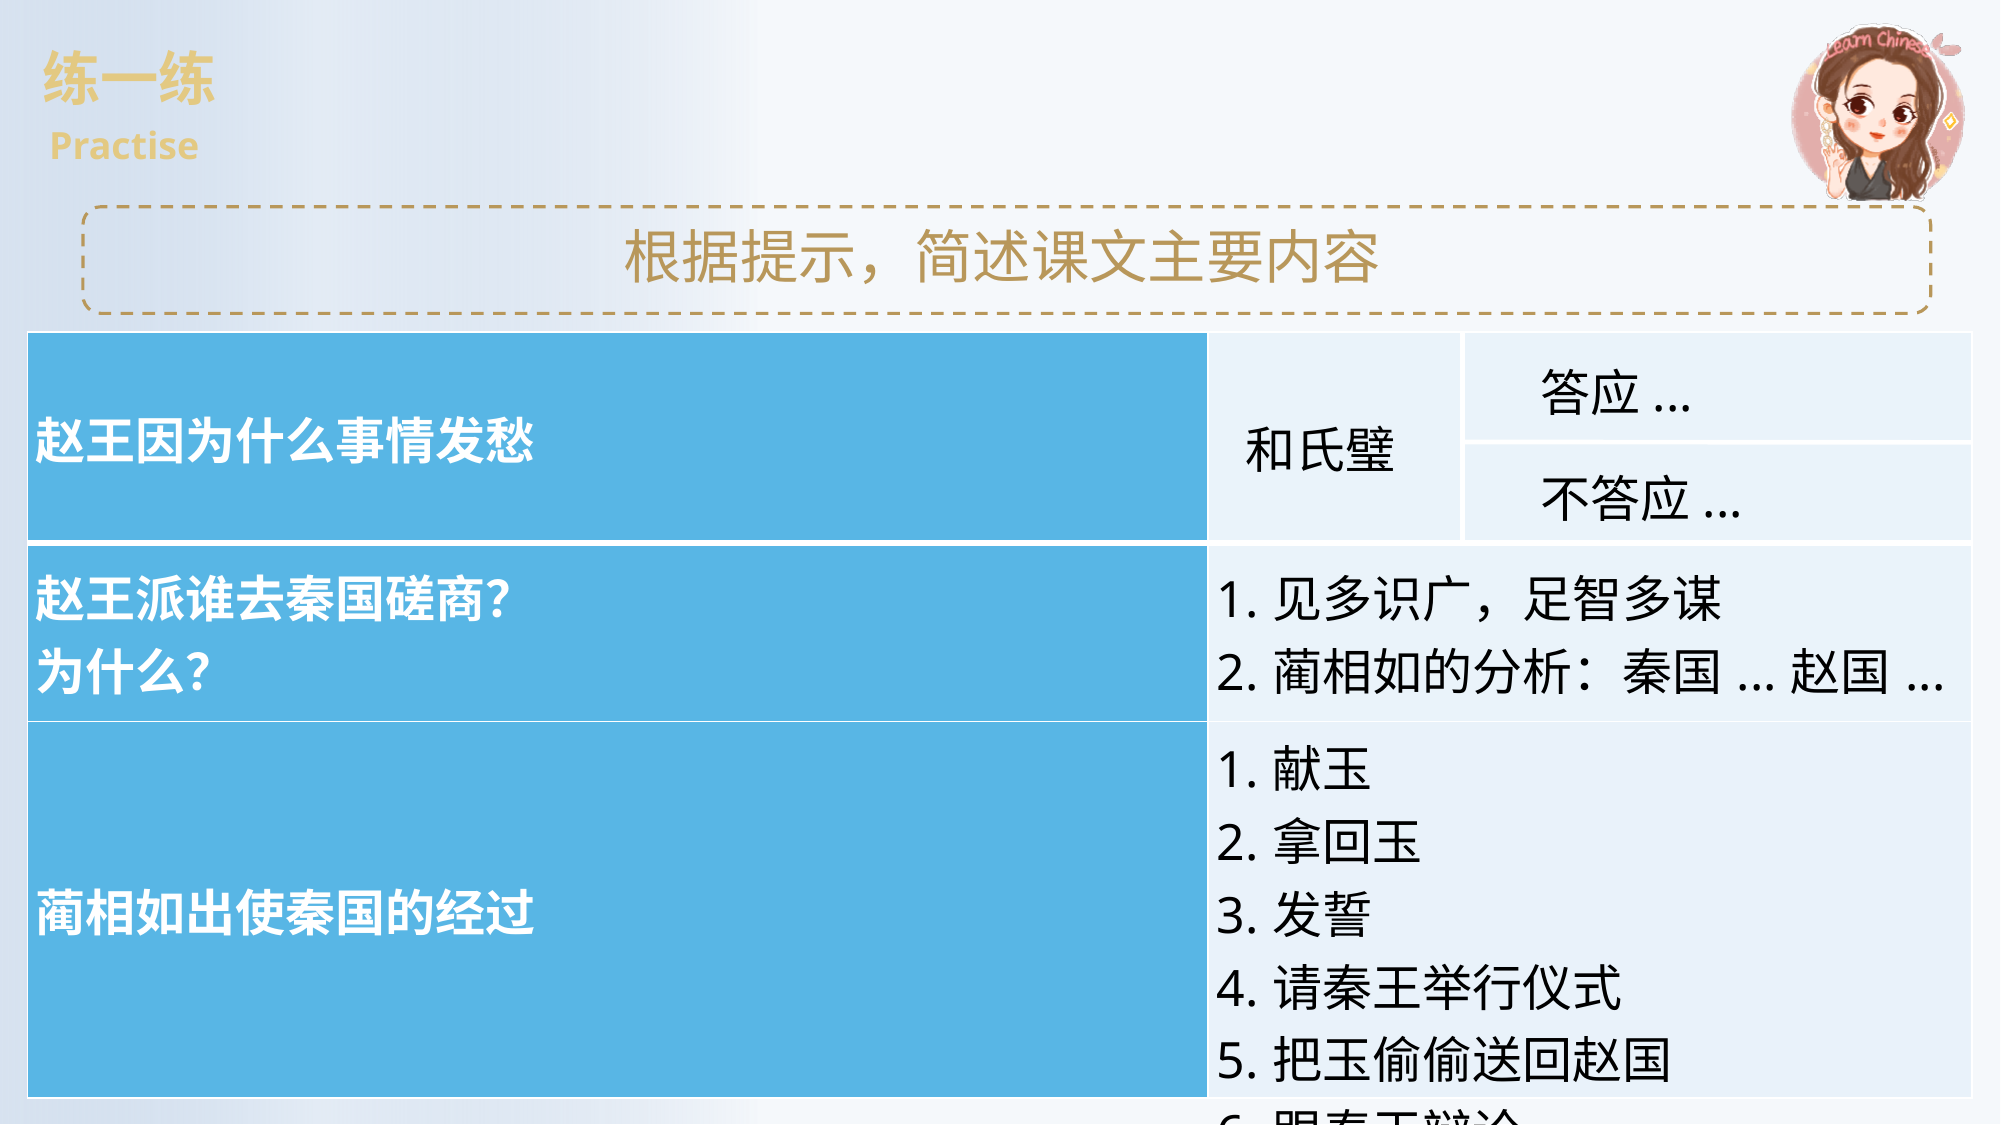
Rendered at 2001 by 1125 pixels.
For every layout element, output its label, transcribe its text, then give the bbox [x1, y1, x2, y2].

table_header 赵王因为什么事情发愁 [28, 333, 1207, 540]
picture [0, 0, 2001, 1125]
table_cell 赵王派谁去秦国磋商？ 为什么？ [28, 546, 1207, 721]
text_box 和氏璧 [1230, 411, 1411, 486]
text_box 练一练 [27, 35, 233, 120]
text_box 不答应... [1526, 460, 1759, 536]
table_header [1465, 445, 1971, 540]
table_header [1465, 333, 1971, 440]
table_cell 蔺相如出使秦国的经过 [28, 722, 1207, 1097]
table_cell 1.献玉 2.拿回玉 3.发誓 4.请秦王举行仪式 5.把玉偷偷送回赵国 6.跟秦王辩论 [1209, 722, 1971, 1097]
text_box Practise [34, 115, 215, 175]
table_header [1209, 351, 1460, 540]
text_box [82, 206, 1931, 351]
table_cell 1.见多识广，足智多谋 2.蔺相如的分析：秦国...赵国... [1209, 546, 1971, 721]
text_box 答应... [1525, 353, 1709, 429]
